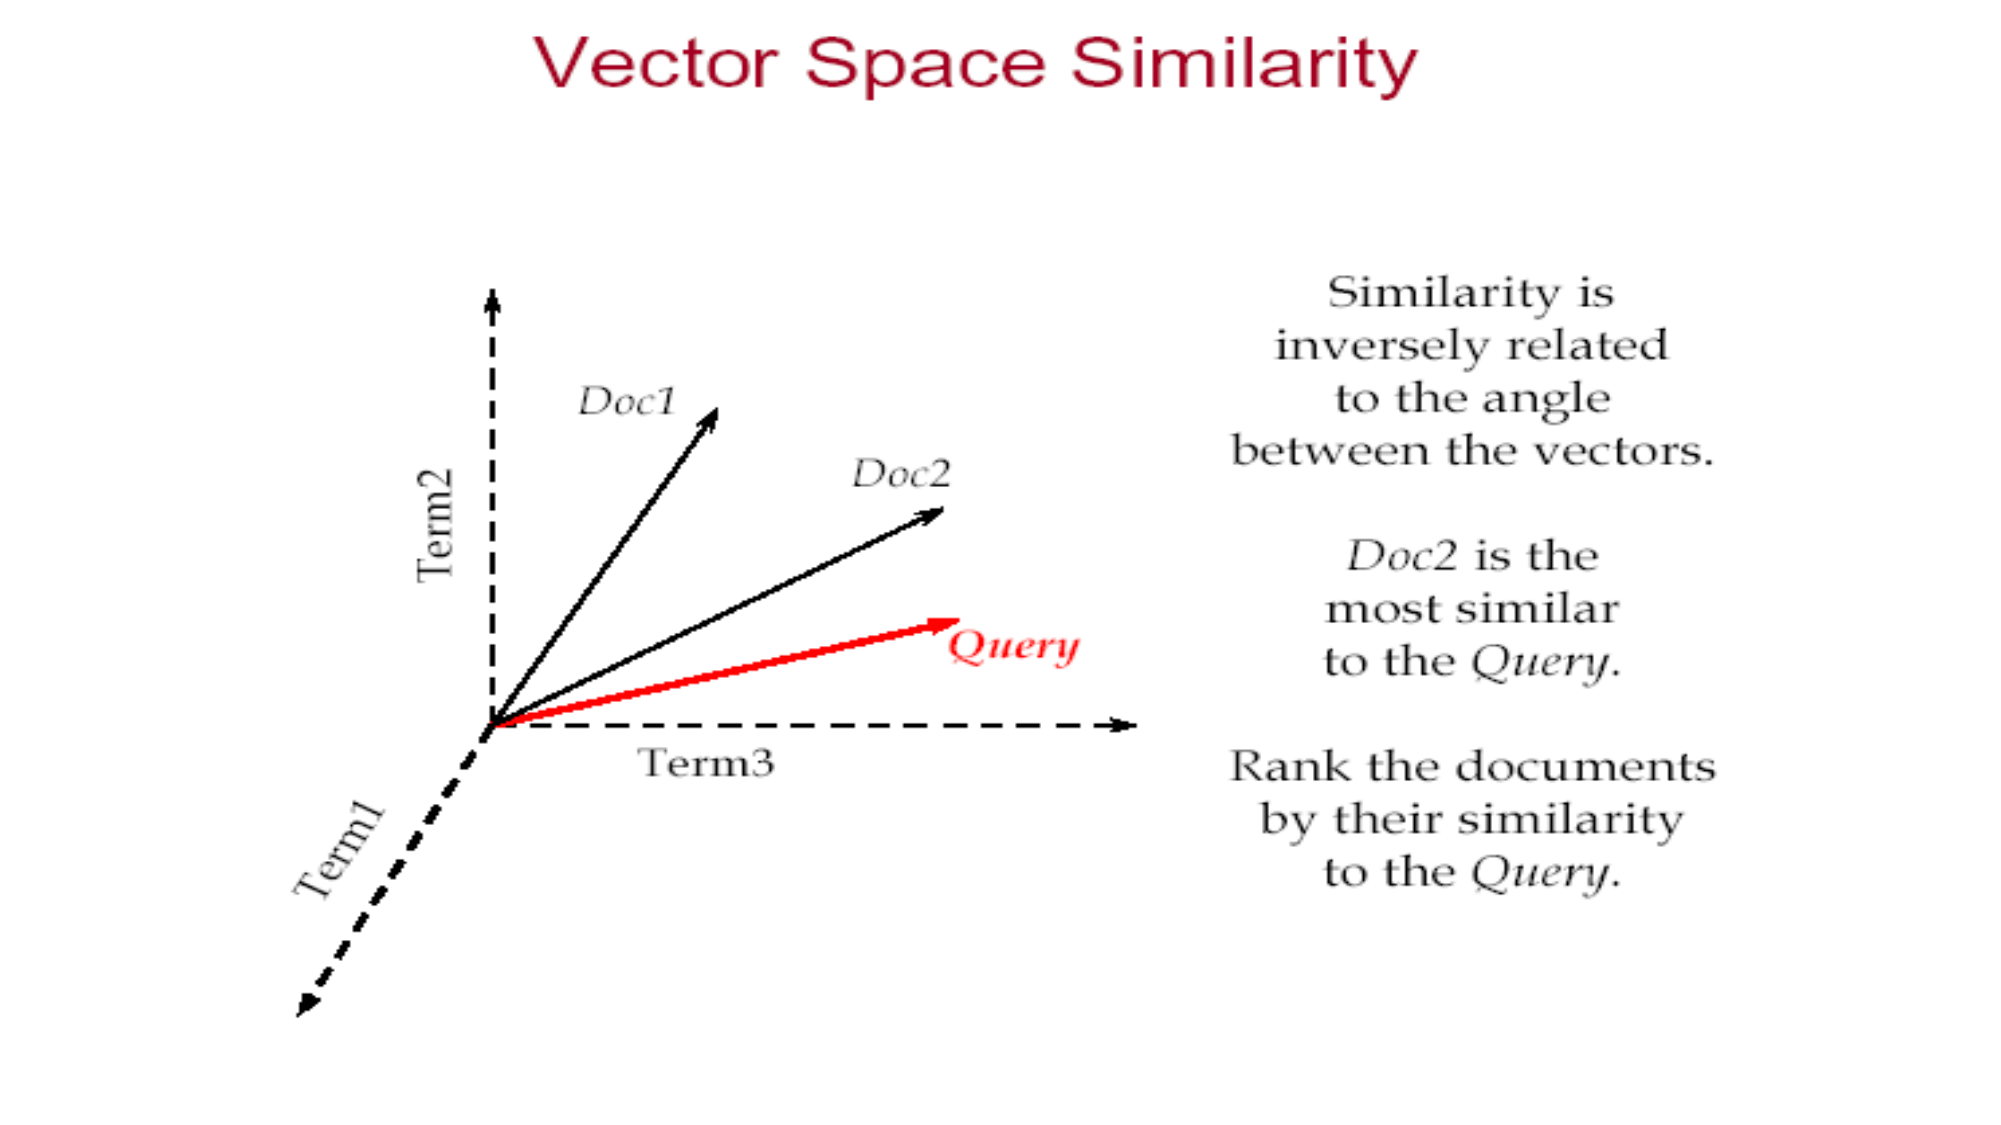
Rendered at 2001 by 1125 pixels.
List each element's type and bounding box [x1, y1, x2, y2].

picture [96, 24, 1814, 1029]
